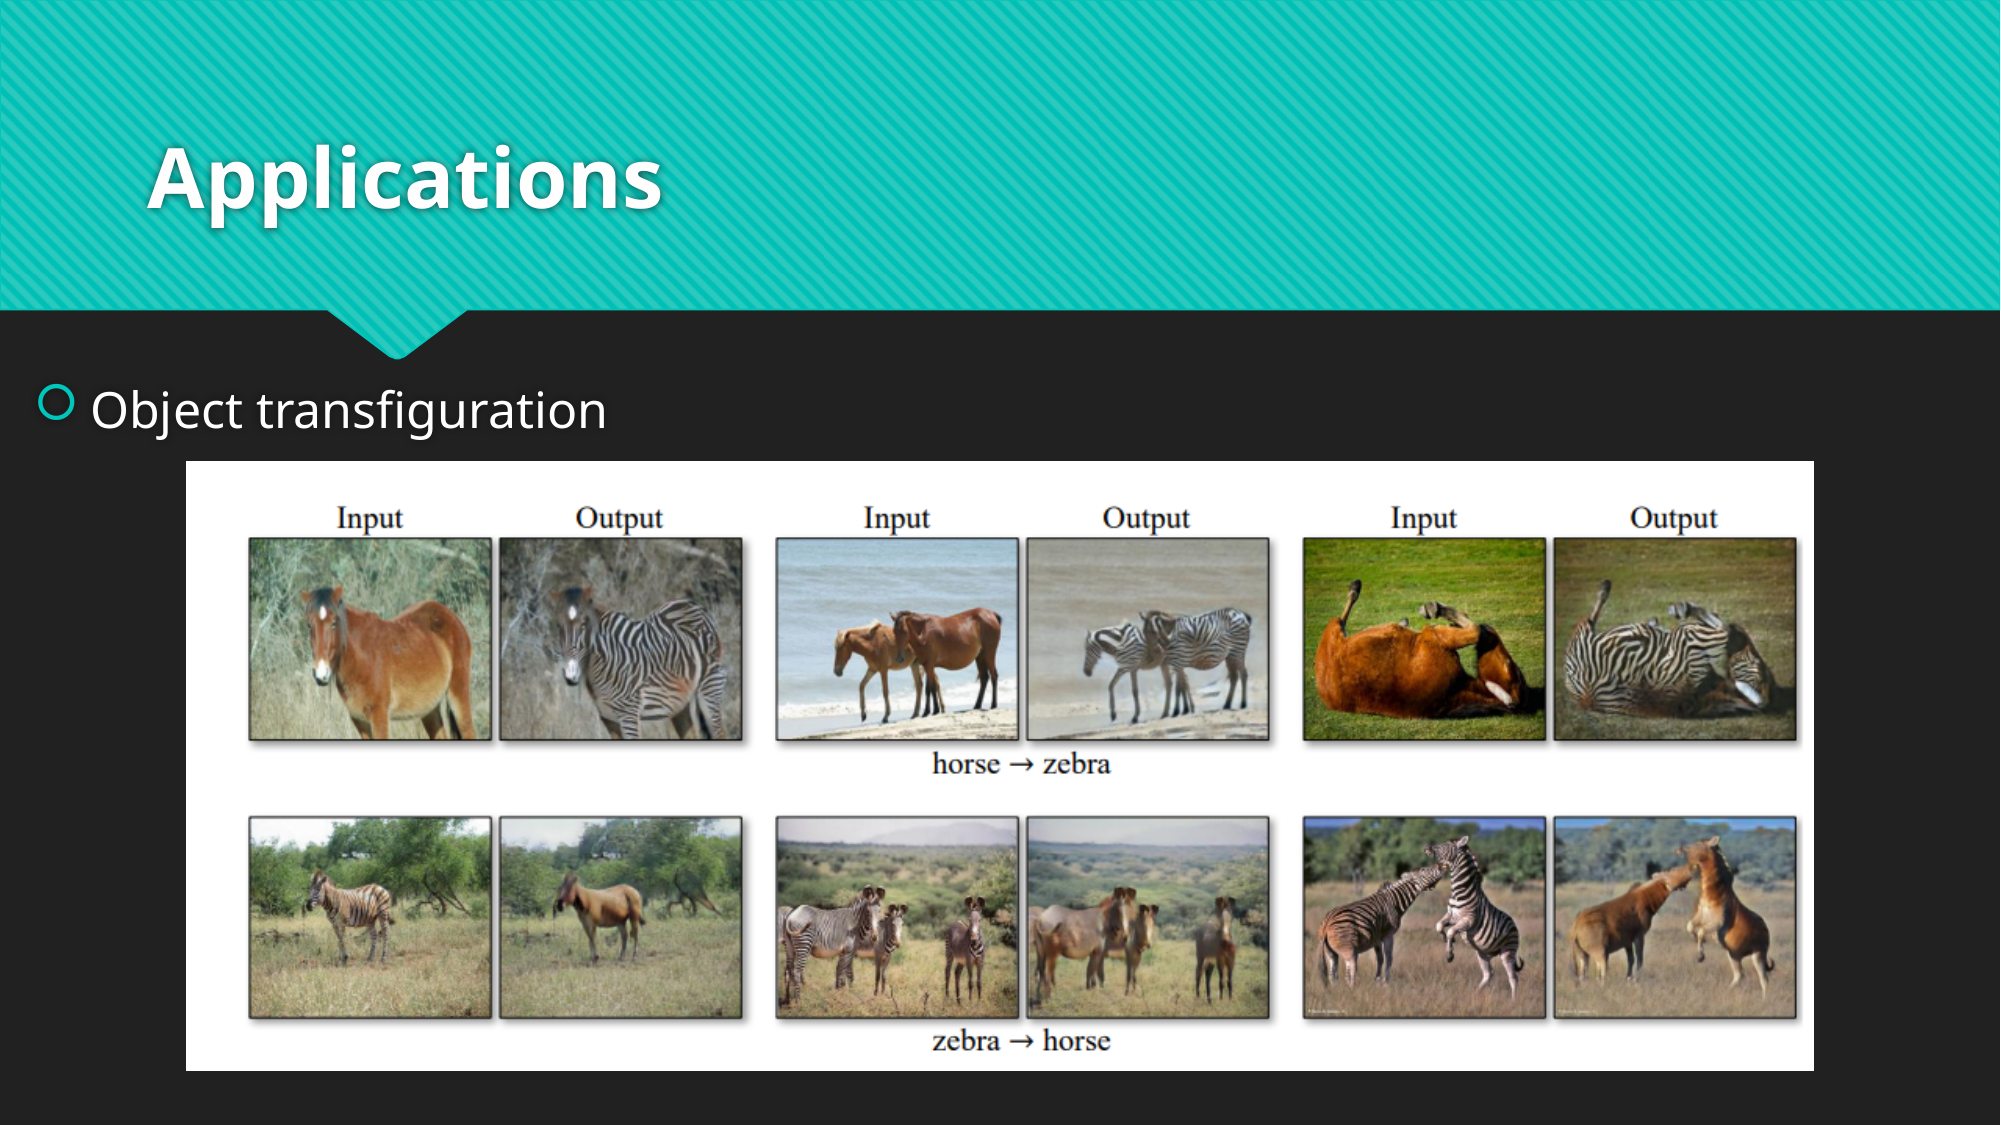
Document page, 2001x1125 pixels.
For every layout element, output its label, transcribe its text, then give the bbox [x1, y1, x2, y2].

title Applications [132, 73, 1868, 233]
picture [186, 461, 1814, 1072]
list Object transfiguration [19, 371, 1751, 968]
